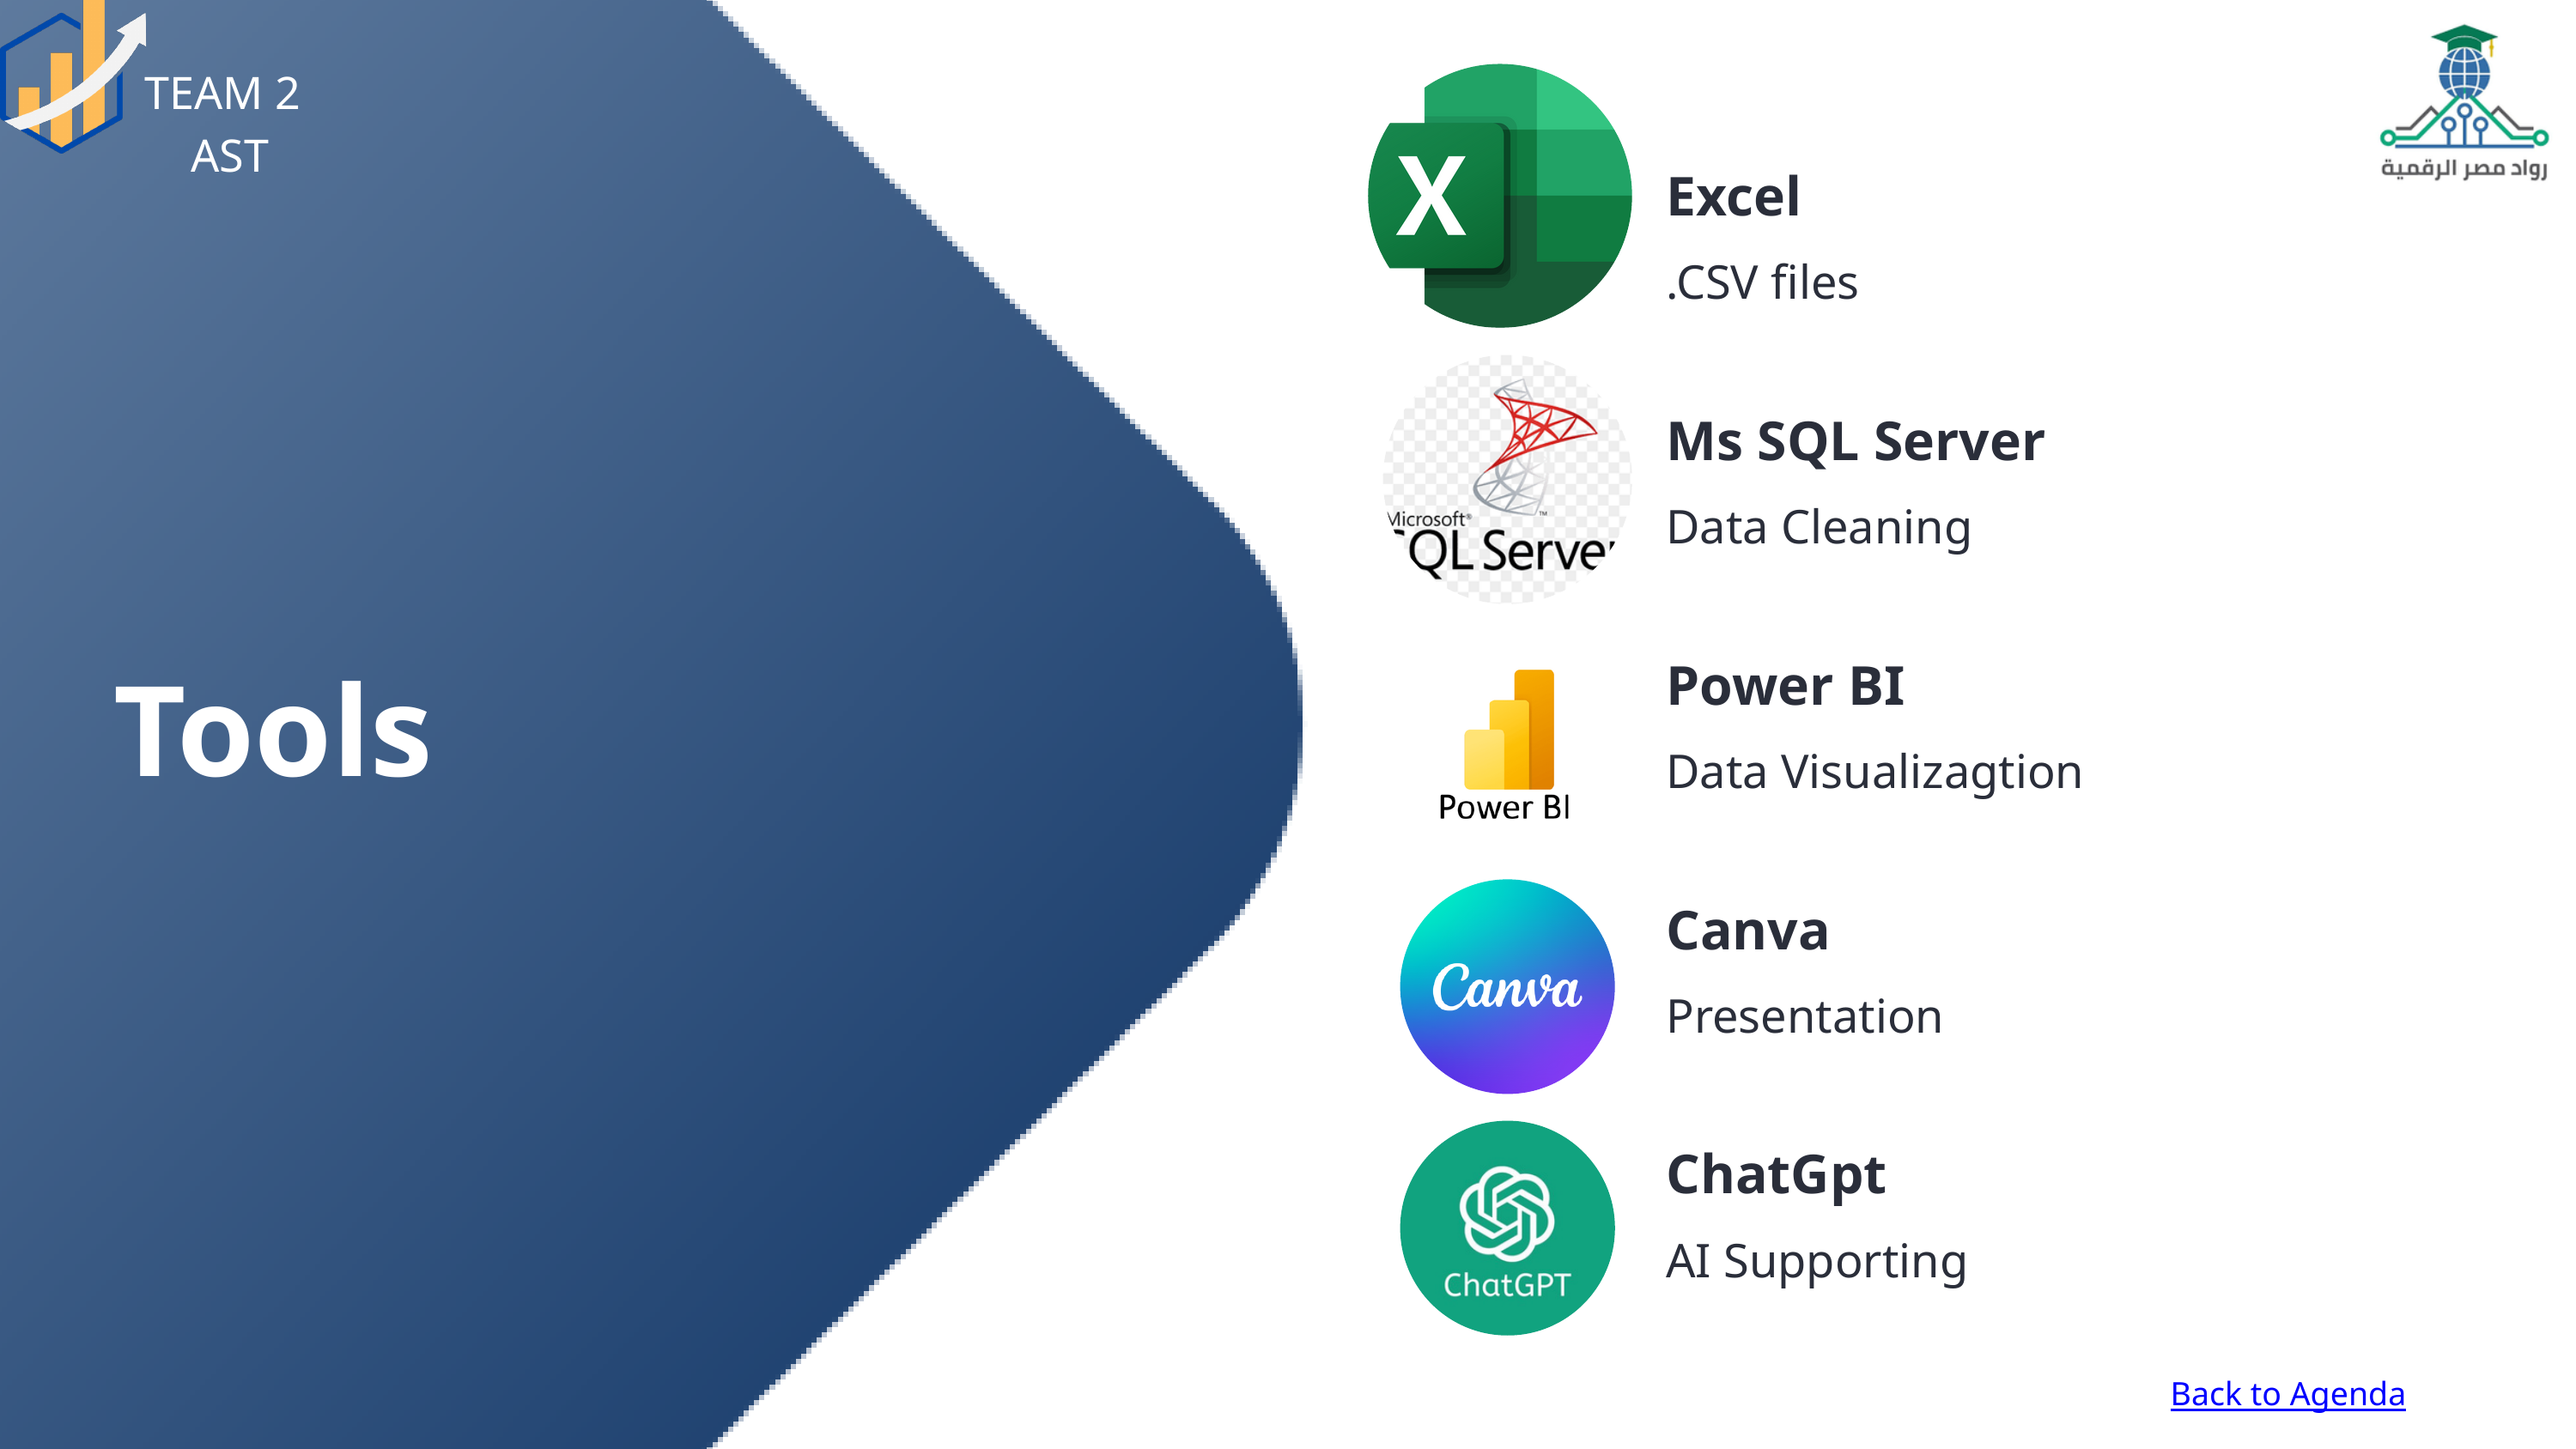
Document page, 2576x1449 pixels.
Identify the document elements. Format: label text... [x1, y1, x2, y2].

text_box [0, 0, 1334, 1449]
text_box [1367, 64, 1632, 329]
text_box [1666, 897, 2271, 1040]
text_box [1382, 355, 1632, 604]
text_box Tools [113, 638, 999, 802]
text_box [1382, 619, 1632, 870]
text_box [1400, 879, 1615, 1094]
text_box [2349, 0, 2576, 226]
text_box [0, 0, 147, 154]
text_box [1666, 652, 2271, 796]
text_box TEAM 2 AST [144, 56, 627, 181]
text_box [1400, 1120, 1615, 1336]
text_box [1666, 164, 2271, 306]
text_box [1666, 1142, 2271, 1284]
text_box Back to Agenda [2170, 1375, 2464, 1418]
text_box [1666, 408, 2271, 551]
